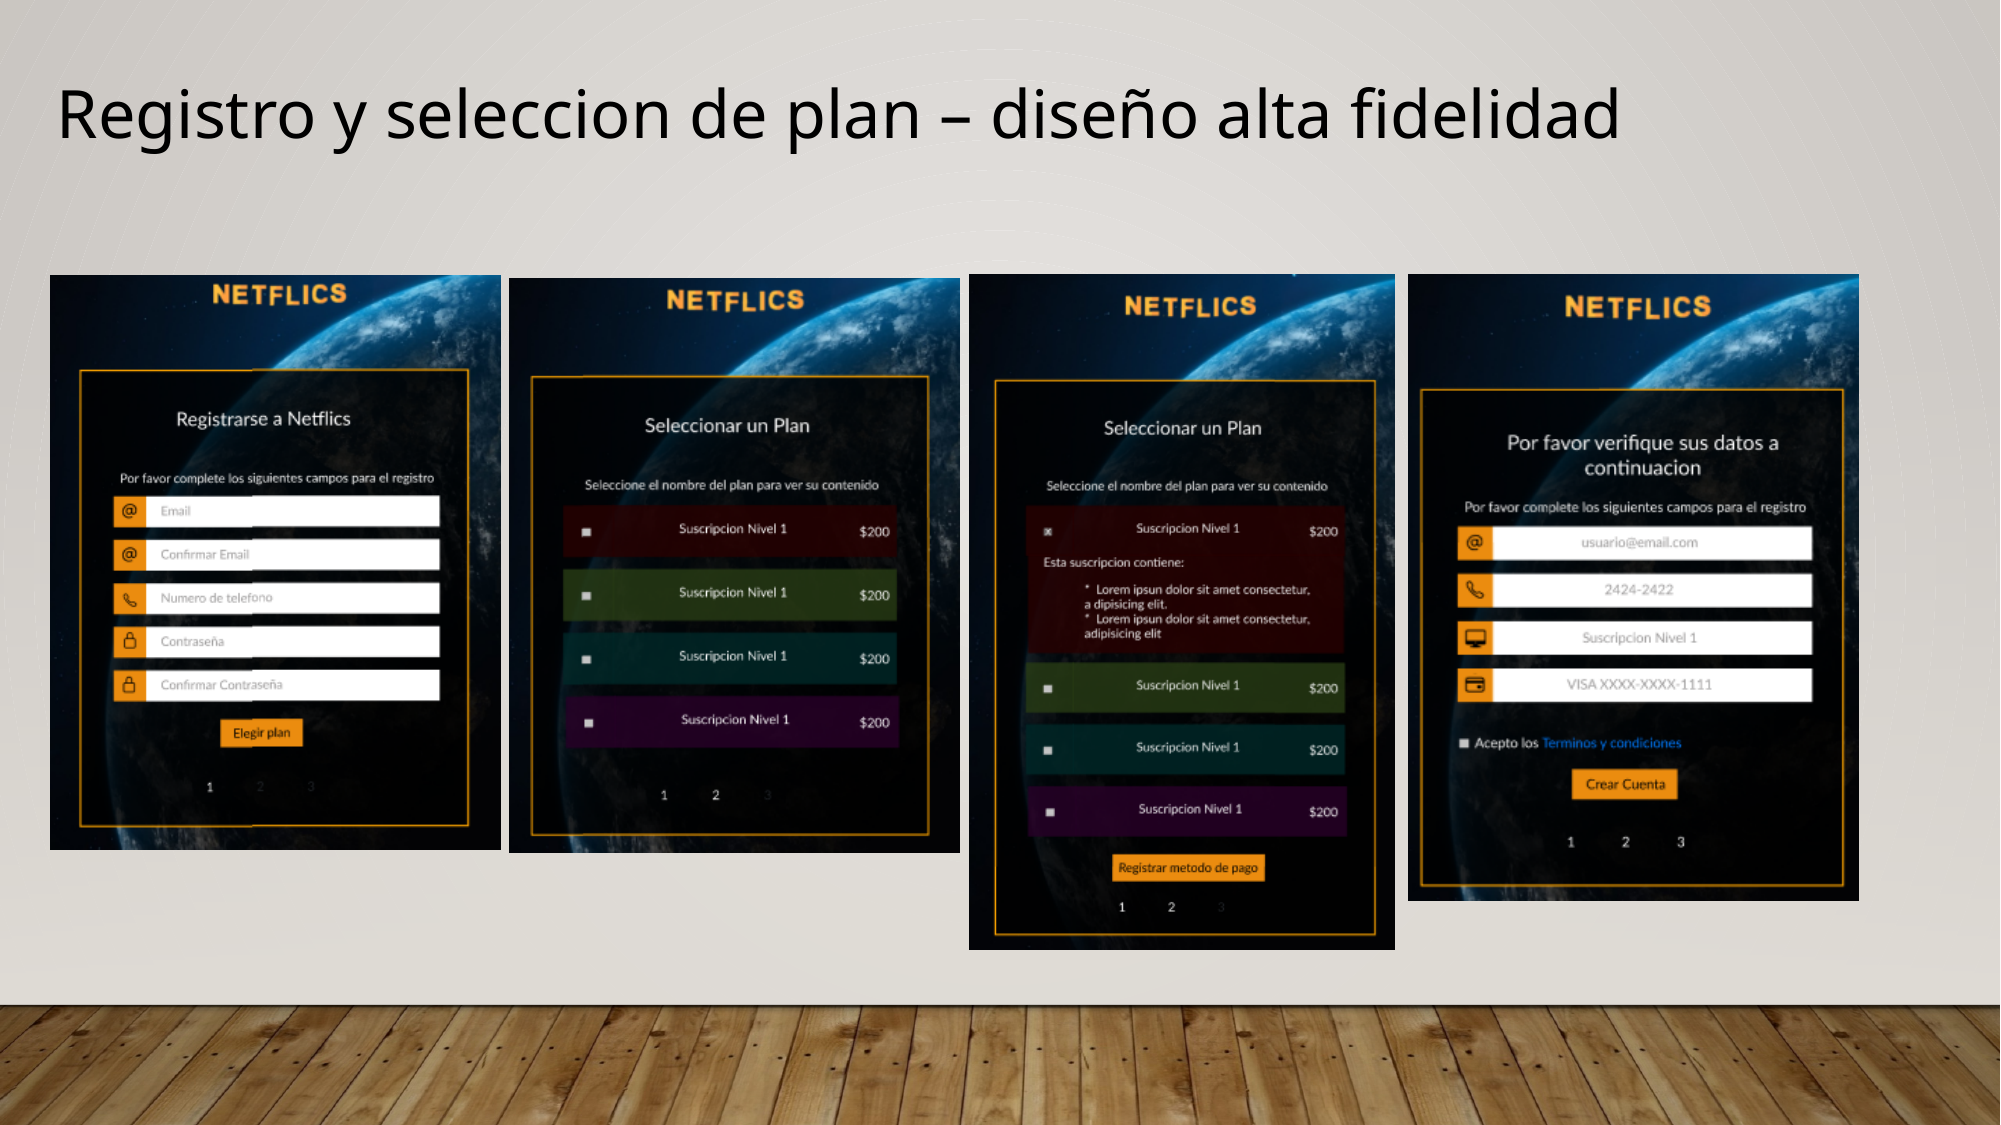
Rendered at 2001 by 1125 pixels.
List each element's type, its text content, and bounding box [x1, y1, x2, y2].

picture [50, 275, 501, 850]
picture [969, 274, 1395, 951]
text_box Registro y seleccion de plan – diseño alta fidelidad [41, 64, 1742, 159]
picture [0, 1005, 2000, 1125]
picture [1408, 274, 1860, 901]
picture [509, 278, 960, 853]
